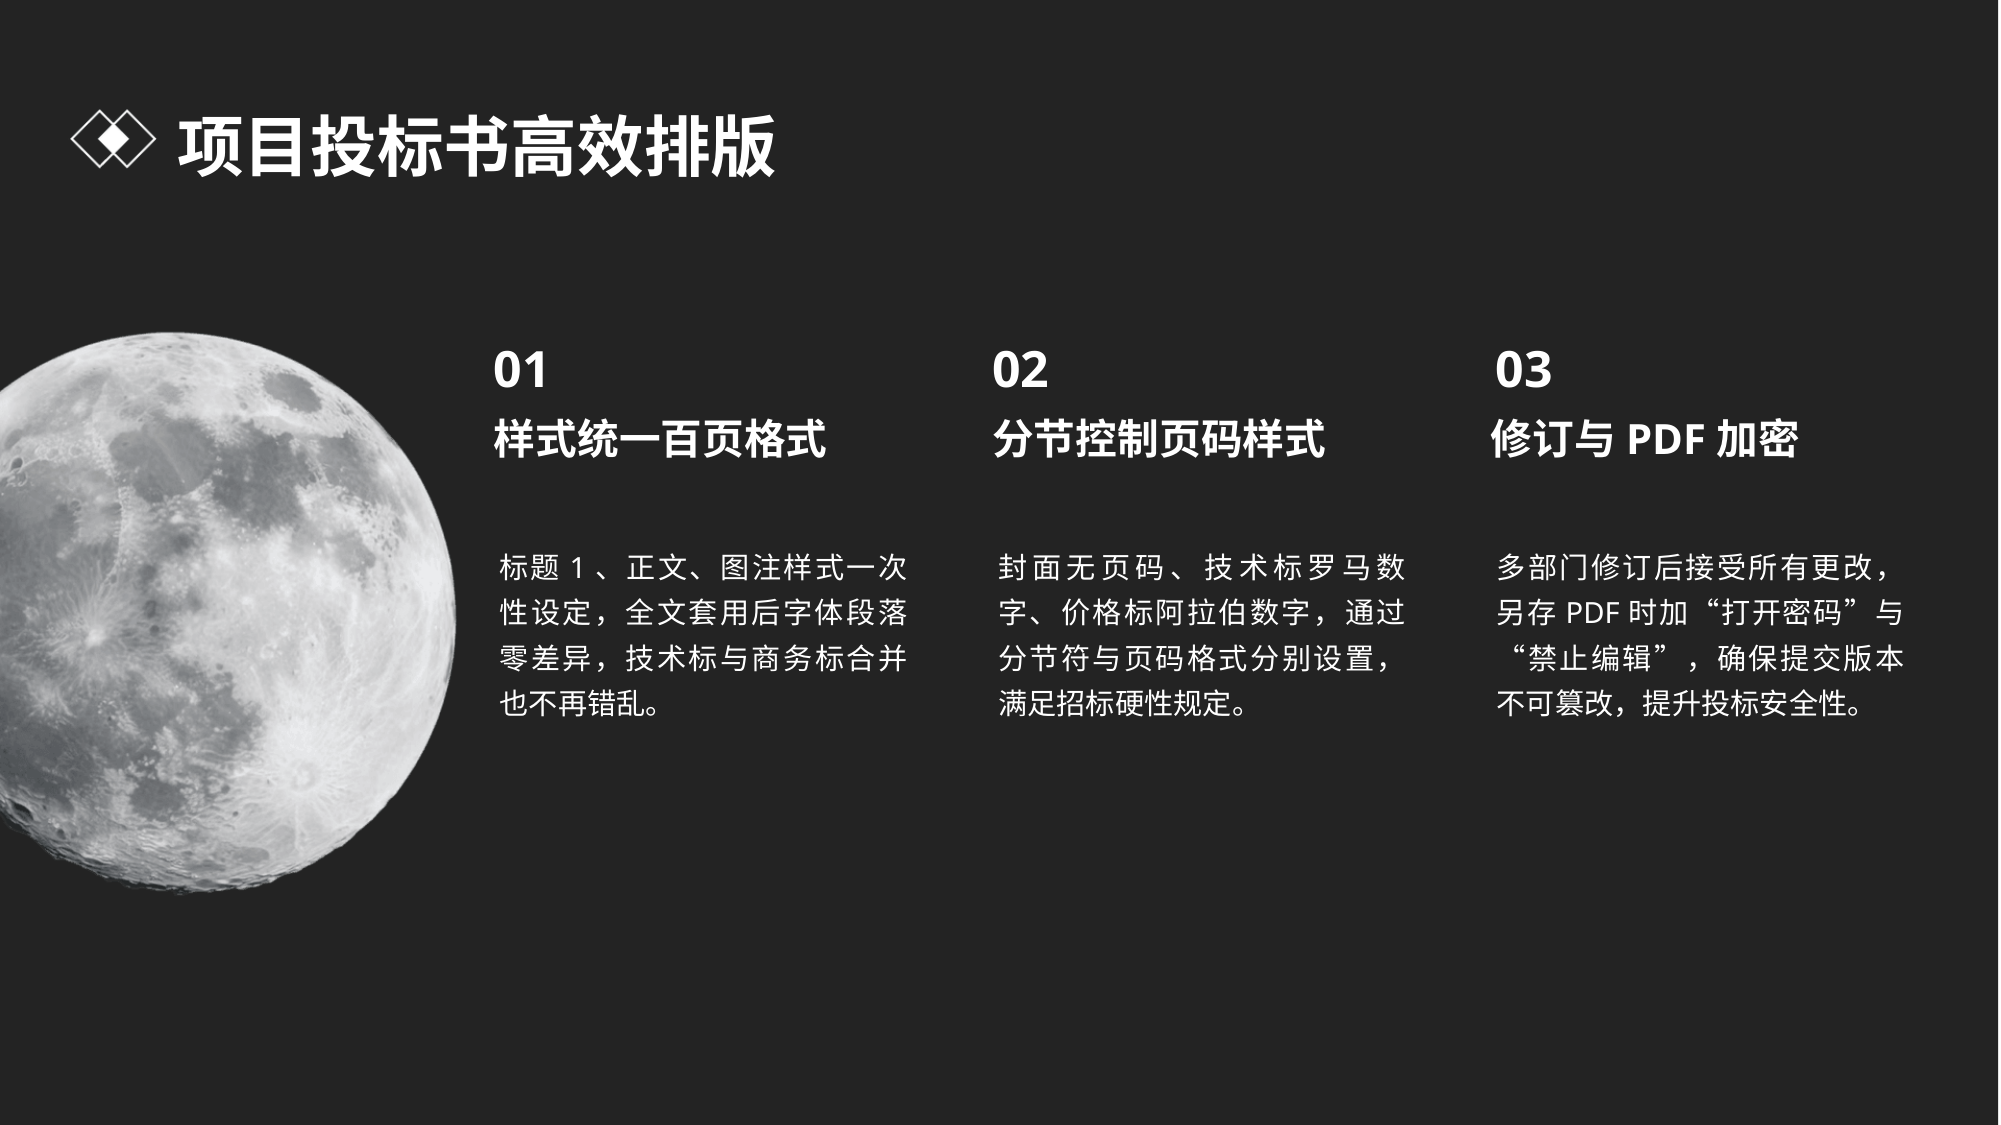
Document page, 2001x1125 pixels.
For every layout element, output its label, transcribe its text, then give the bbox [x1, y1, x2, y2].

text_box 标题1、正文、图注样式一次性设定，全文套用后字体段落零差异，技术标与商务标合并也不再错乱。 [514, 531, 923, 728]
text_box 样式统一百页格式 [514, 405, 924, 471]
text_box [0, 0, 1999, 1125]
picture [0, 297, 514, 917]
text_box 03 [1480, 329, 1926, 405]
picture [68, 108, 157, 170]
text_box 项目投标书高效排版 [162, 97, 1203, 193]
text_box 02 [977, 329, 1423, 405]
text_box 分节控制页码样式 [977, 405, 1423, 471]
text_box 多部门修订后接受所有更改，另存PDF时加“打开密码”与“禁止编辑”，确保提交版本不可篡改，提升投标安全性。 [1481, 531, 1920, 728]
text_box 修订与PDF加密 [1475, 405, 1921, 471]
text_box 01 [514, 329, 924, 405]
text_box 封面无页码、技术标罗马数字、价格标阿拉伯数字，通过分节符与页码格式分别设置，满足招标硬性规定。 [983, 531, 1422, 728]
